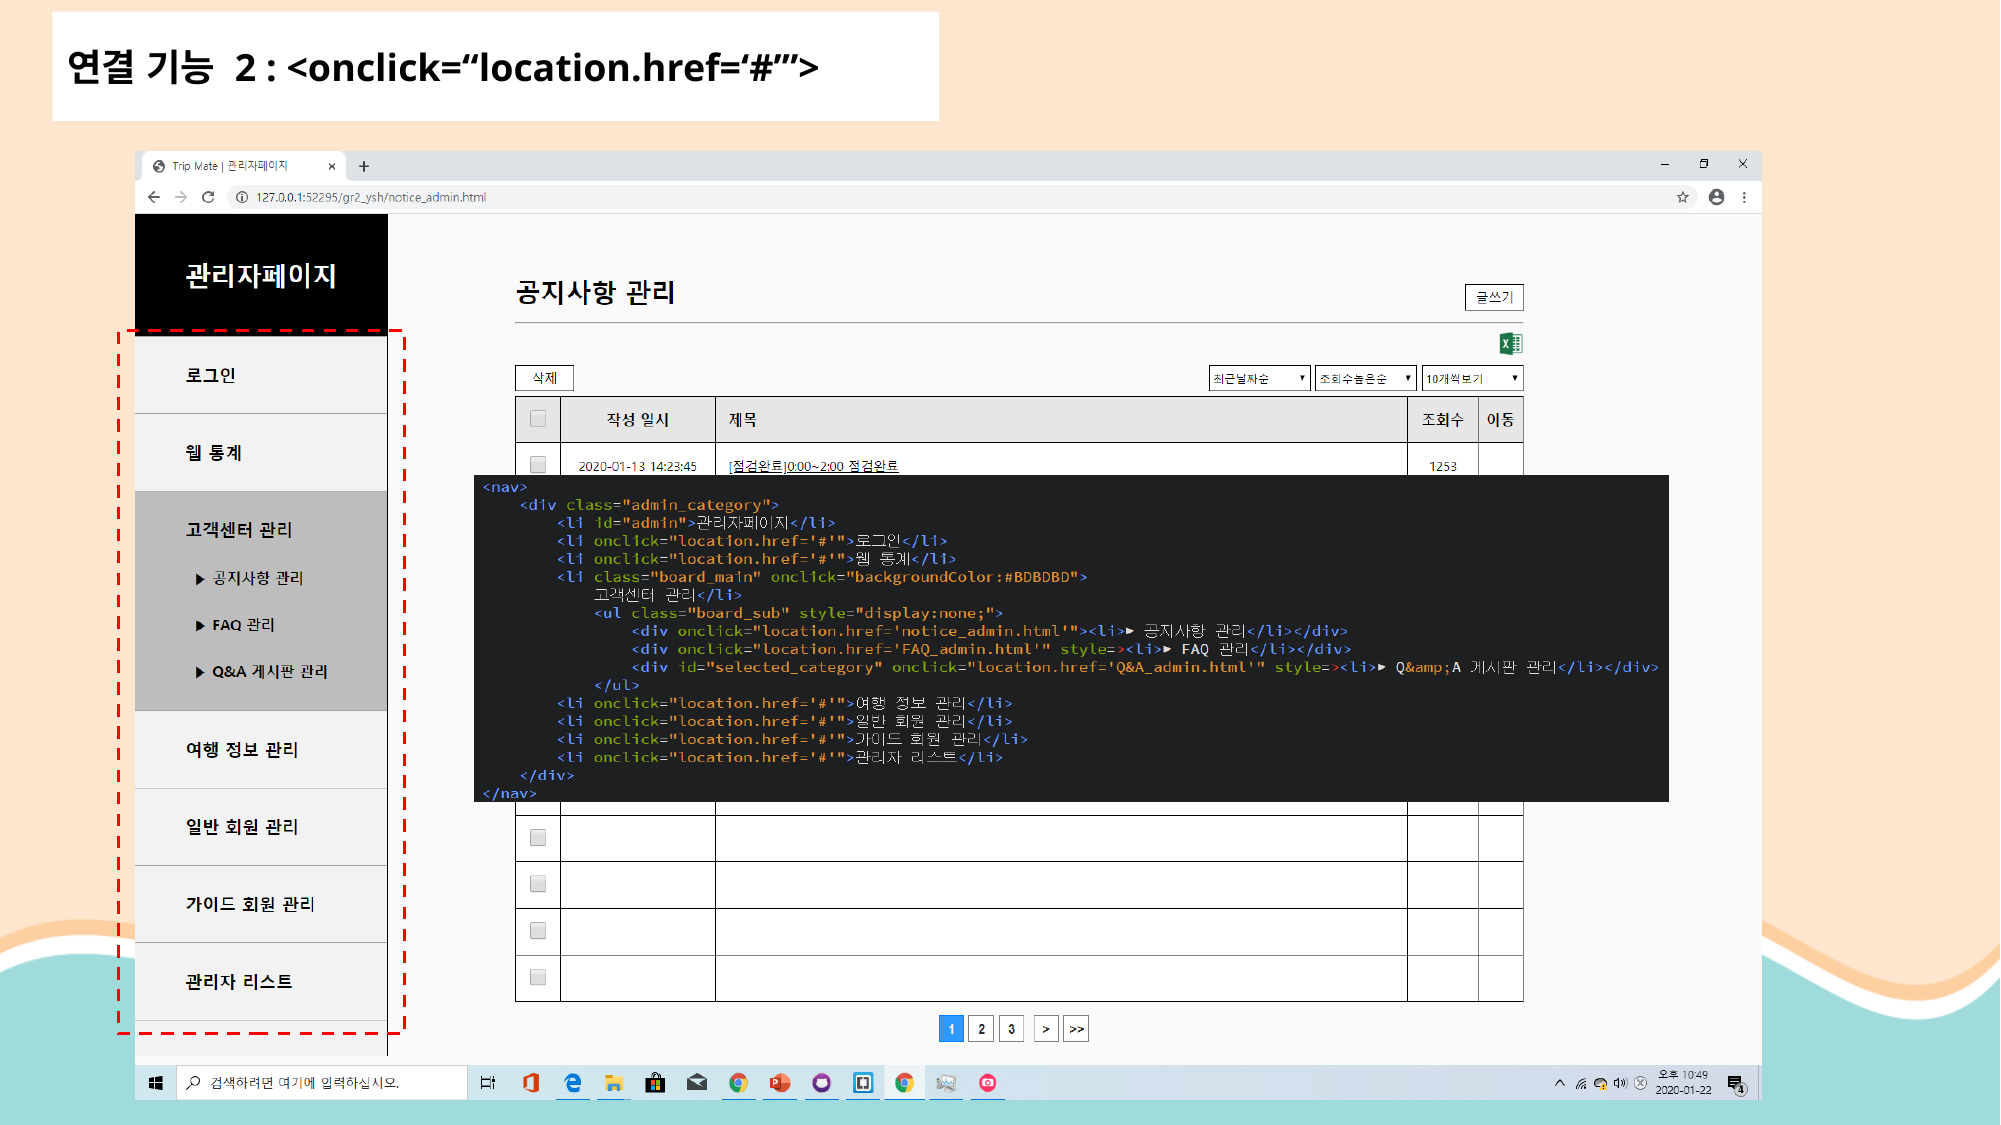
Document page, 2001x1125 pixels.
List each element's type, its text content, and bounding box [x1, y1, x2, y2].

text_box 연결 기능 2 : <onclick=“location.href=‘#’”> [51, 11, 940, 122]
picture [0, 0, 2000, 1125]
text_box [118, 329, 135, 1035]
